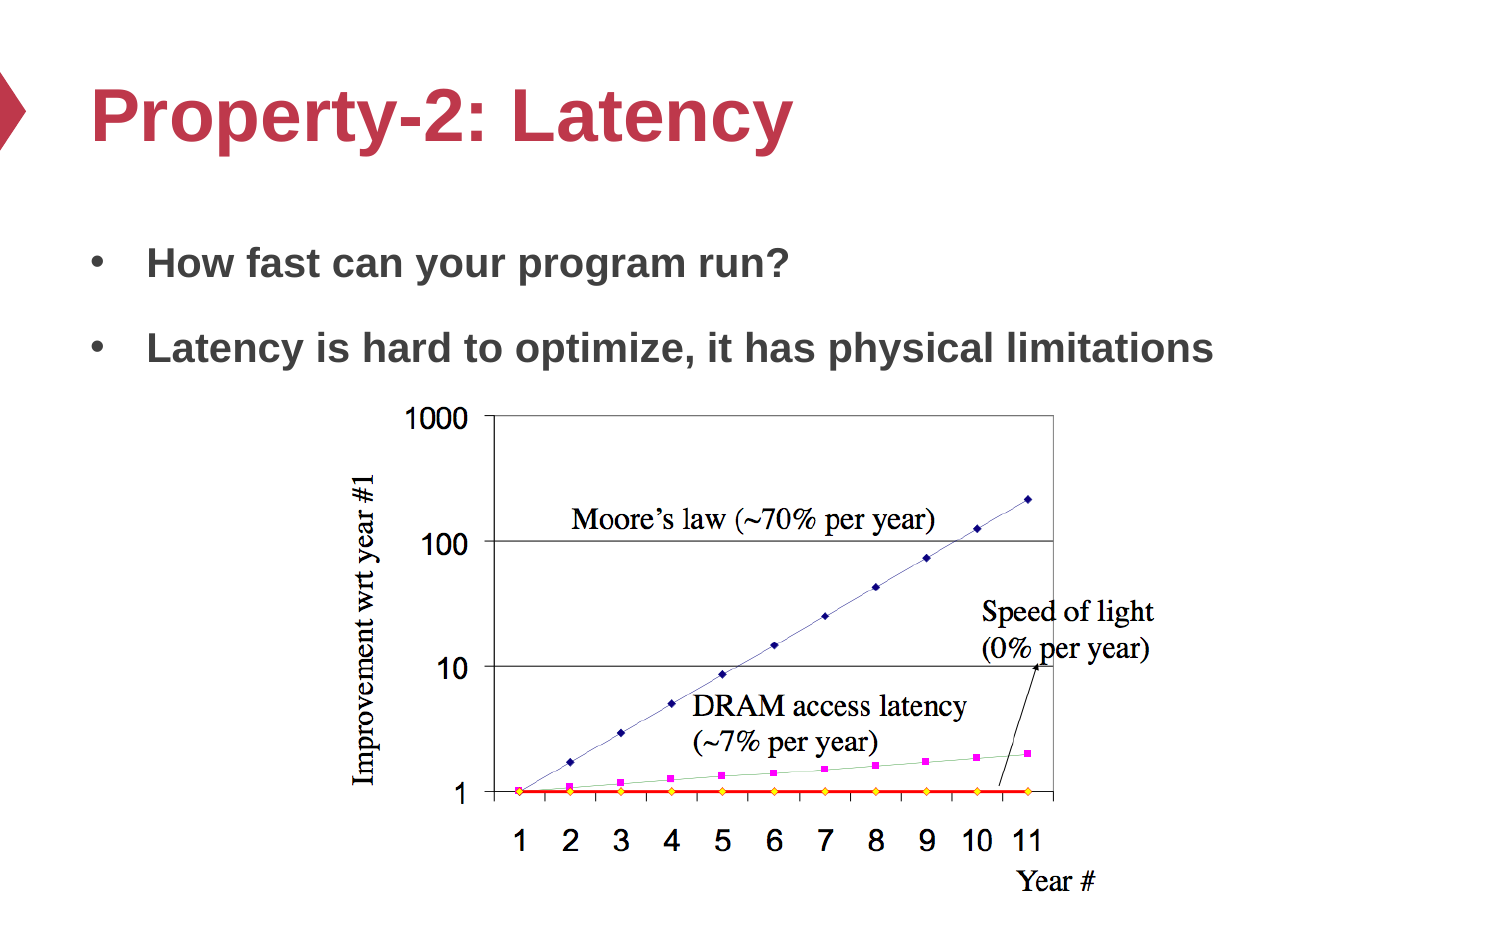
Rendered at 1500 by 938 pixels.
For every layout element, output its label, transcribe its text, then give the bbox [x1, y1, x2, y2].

title Property-2: Latency [75, 37, 1425, 186]
list How fast can your program run? Latency is hard to optimize, it has physical limitations [75, 218, 1447, 838]
picture [336, 384, 1164, 901]
